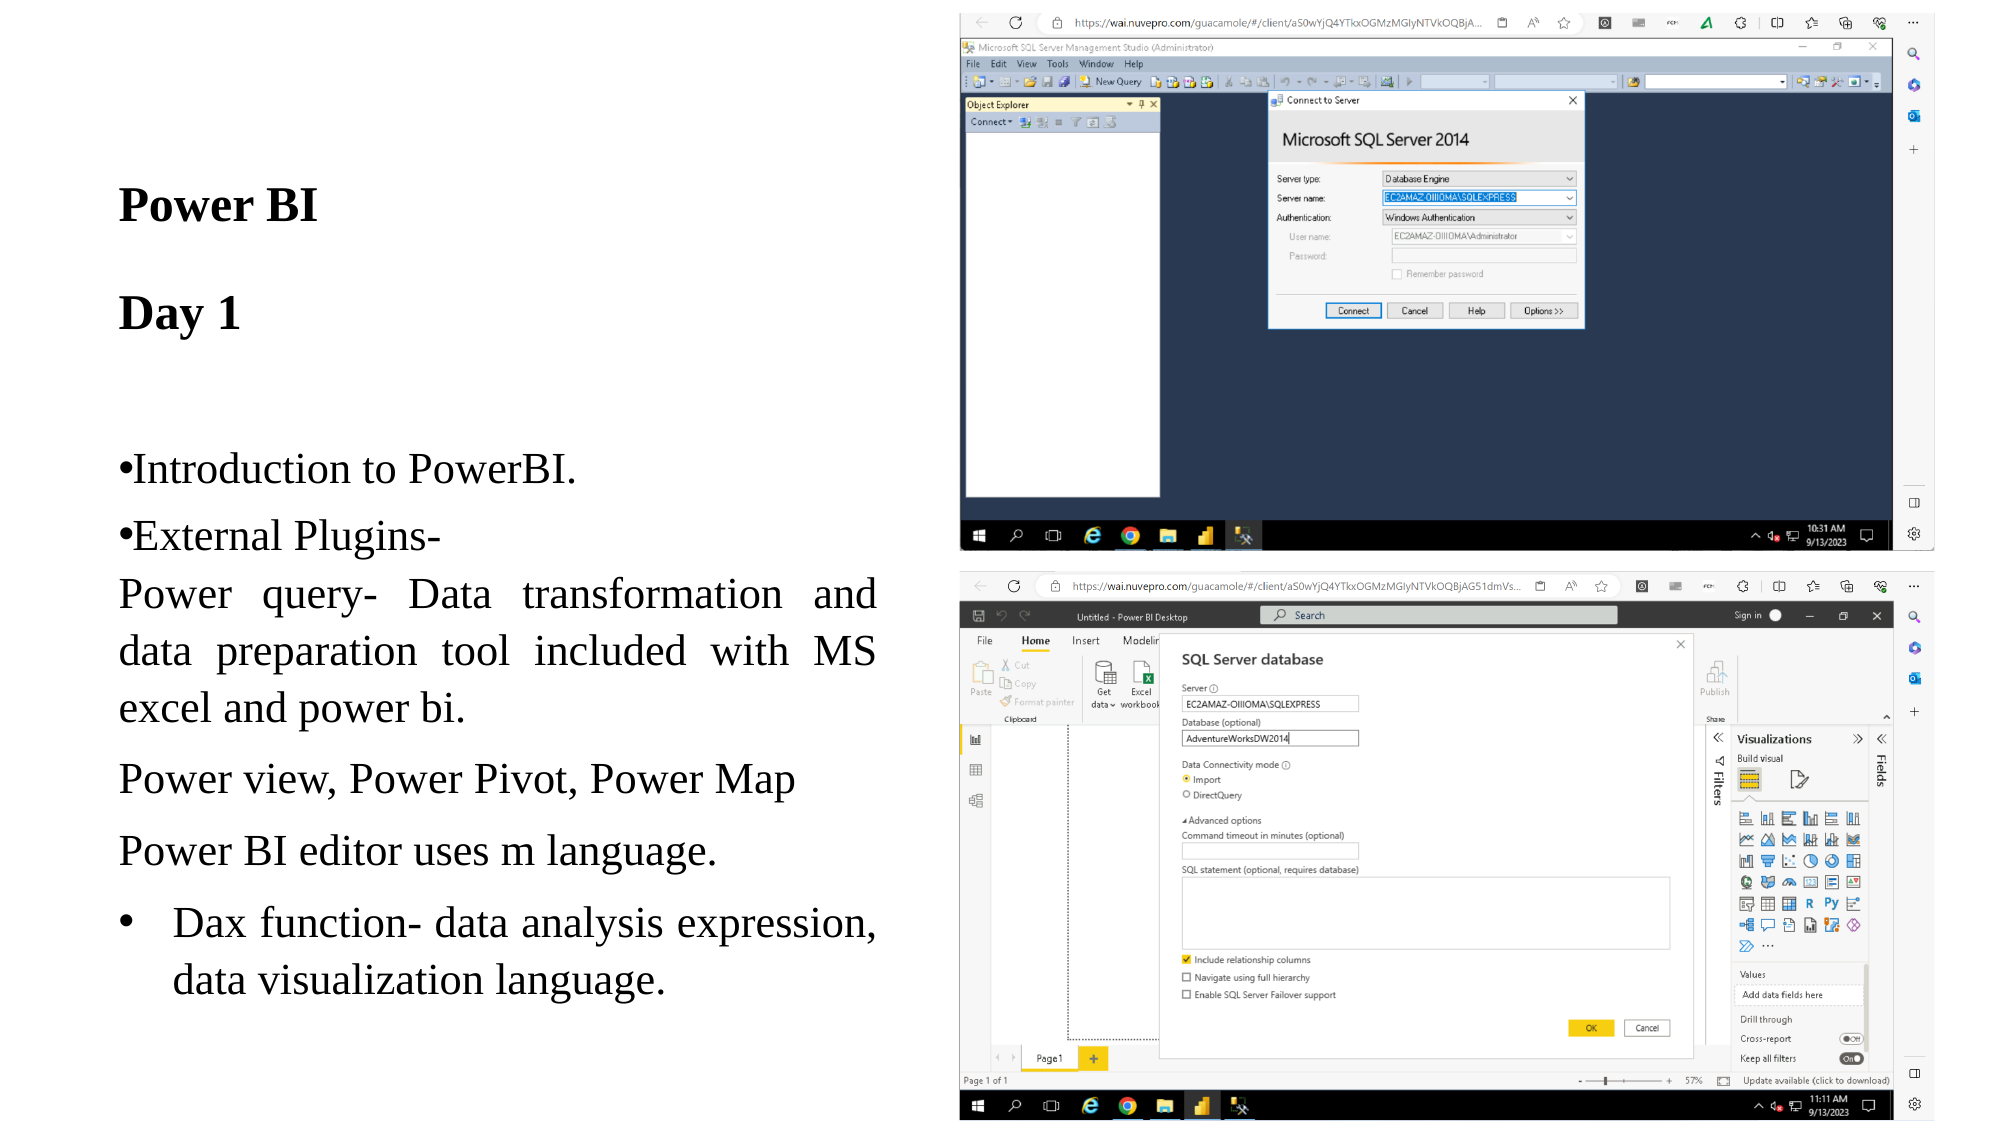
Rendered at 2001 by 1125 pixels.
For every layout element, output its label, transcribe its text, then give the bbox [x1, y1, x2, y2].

picture [959, 571, 1935, 1121]
title Power BI Day 1 [103, 104, 894, 348]
picture [959, 13, 1935, 551]
subtitle Introduction to PowerBI. External Plugins- Power query- Data transformation and data preparation tool included with MS excel and power bi. Power view, Power Pivot, Power Map Power BI editor uses m language. Dax function- data analysis expression, data visualization language. [103, 438, 894, 1020]
